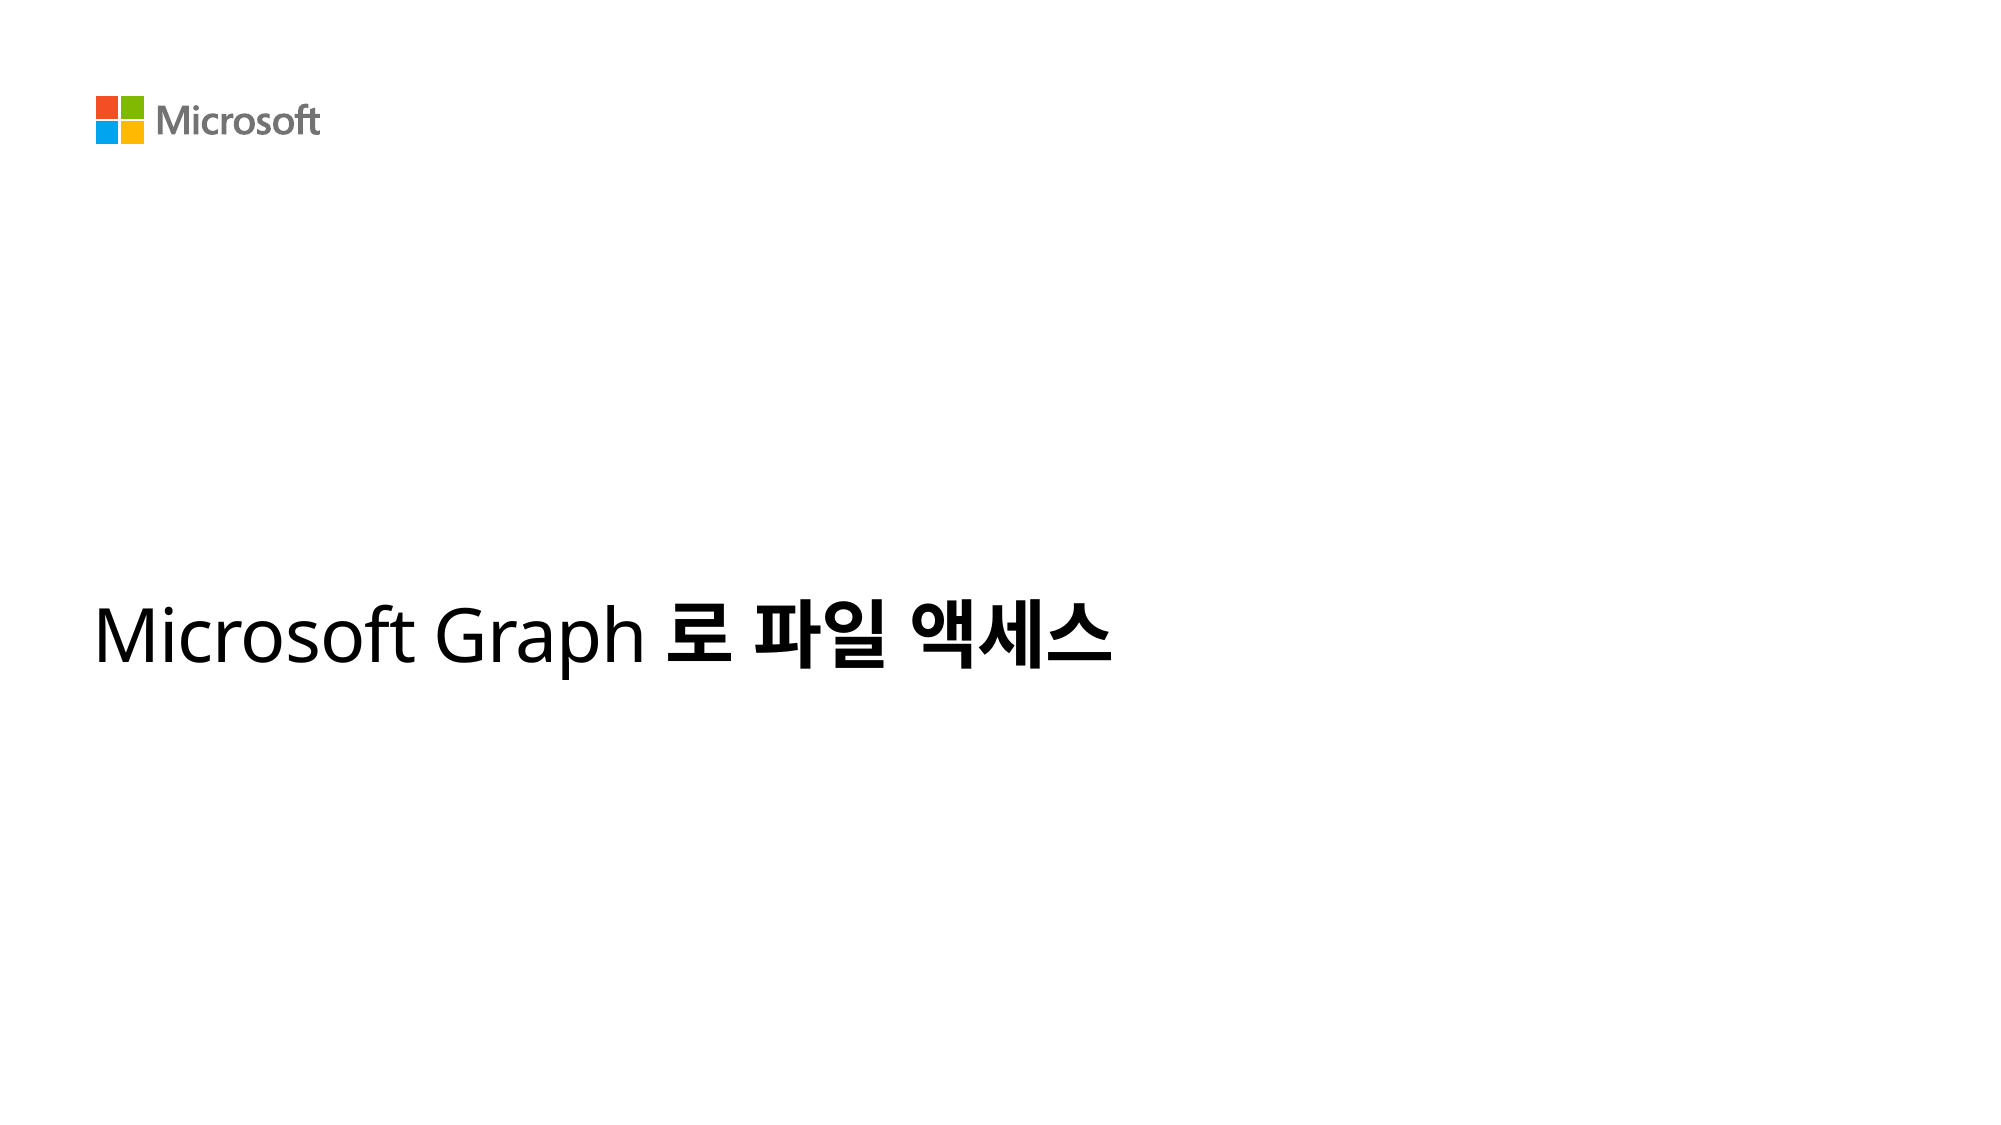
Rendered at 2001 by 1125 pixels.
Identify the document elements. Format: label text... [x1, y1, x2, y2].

title Microsoft Graph로 파일 액세스 [92, 587, 1593, 678]
